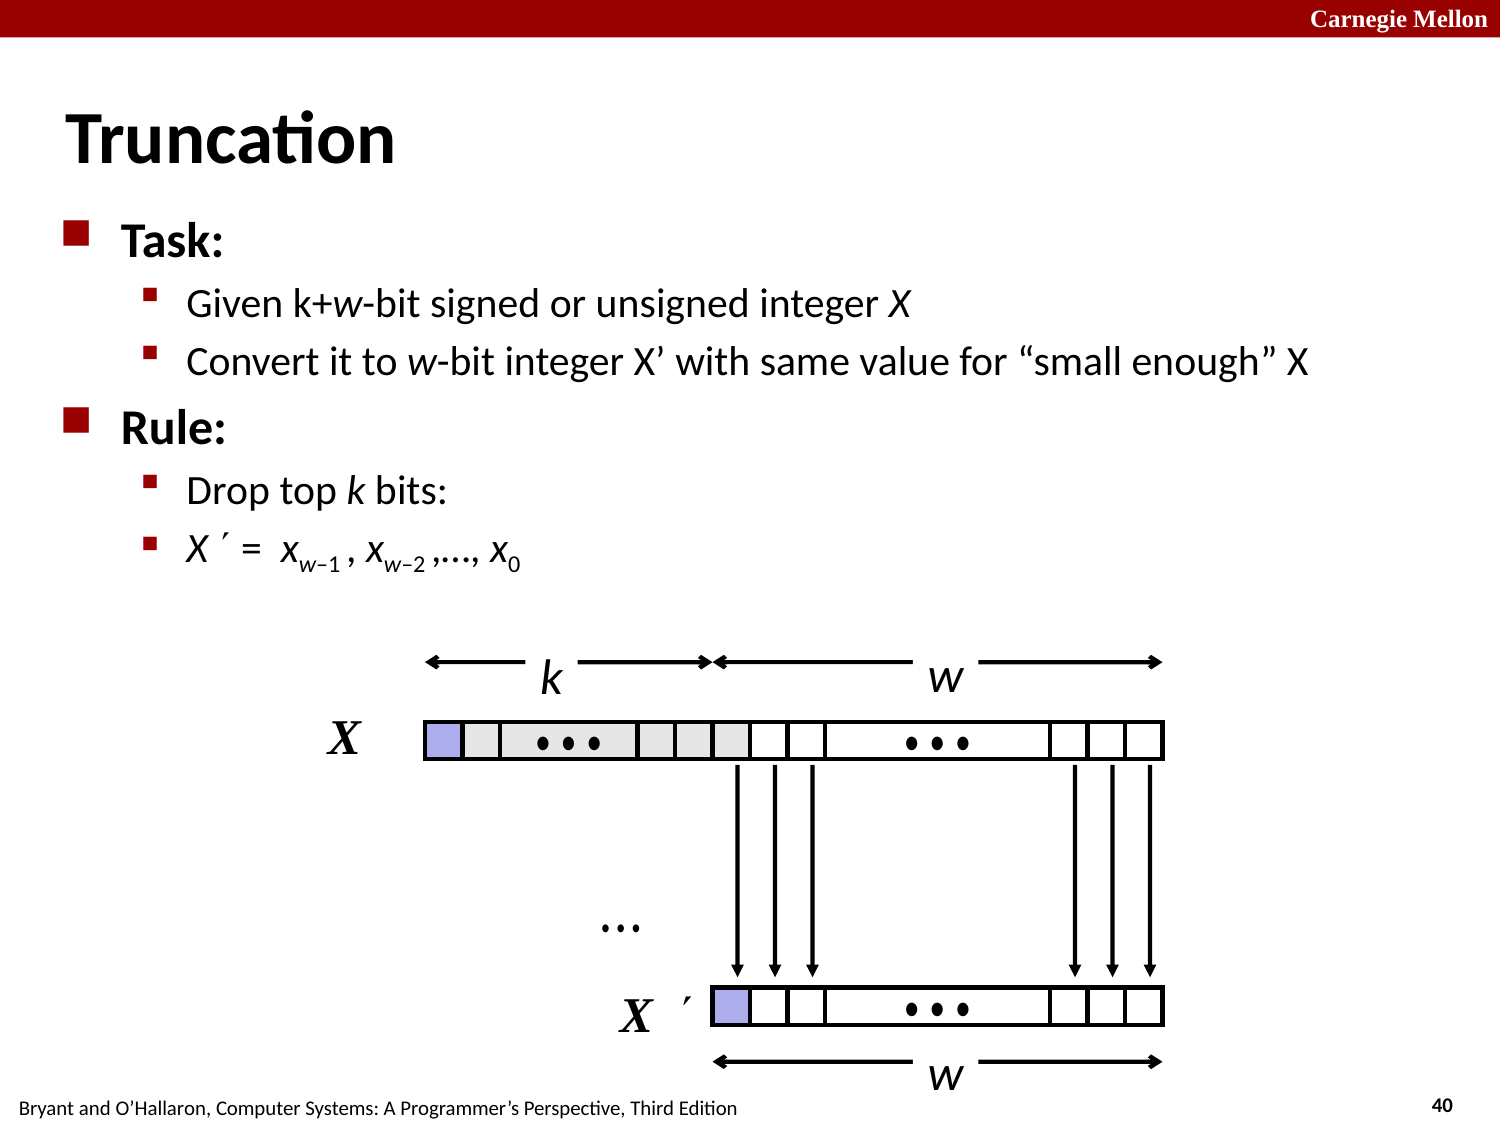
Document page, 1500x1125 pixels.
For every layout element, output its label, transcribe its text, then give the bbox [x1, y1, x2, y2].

text_box [768, 769, 782, 978]
text_box X [312, 696, 376, 772]
text_box [731, 769, 744, 978]
text_box [1143, 769, 1157, 978]
list Task: Given k+w-bit signed or unsigned integer X Convert it to w-bit integer X’ with same value for “small enough” X Rule: Drop top k bits: X  = xw–1 , xw–2 ,…, x0 [49, 199, 1411, 588]
text_box [1106, 769, 1119, 978]
text_box [806, 769, 819, 978]
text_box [424, 721, 1163, 760]
text_box • • • [586, 902, 656, 952]
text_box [712, 987, 1163, 1026]
title Truncation [49, 87, 1053, 179]
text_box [424, 634, 1163, 714]
text_box X  [604, 974, 722, 1050]
text_box [1068, 769, 1082, 978]
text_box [712, 1032, 1163, 1109]
